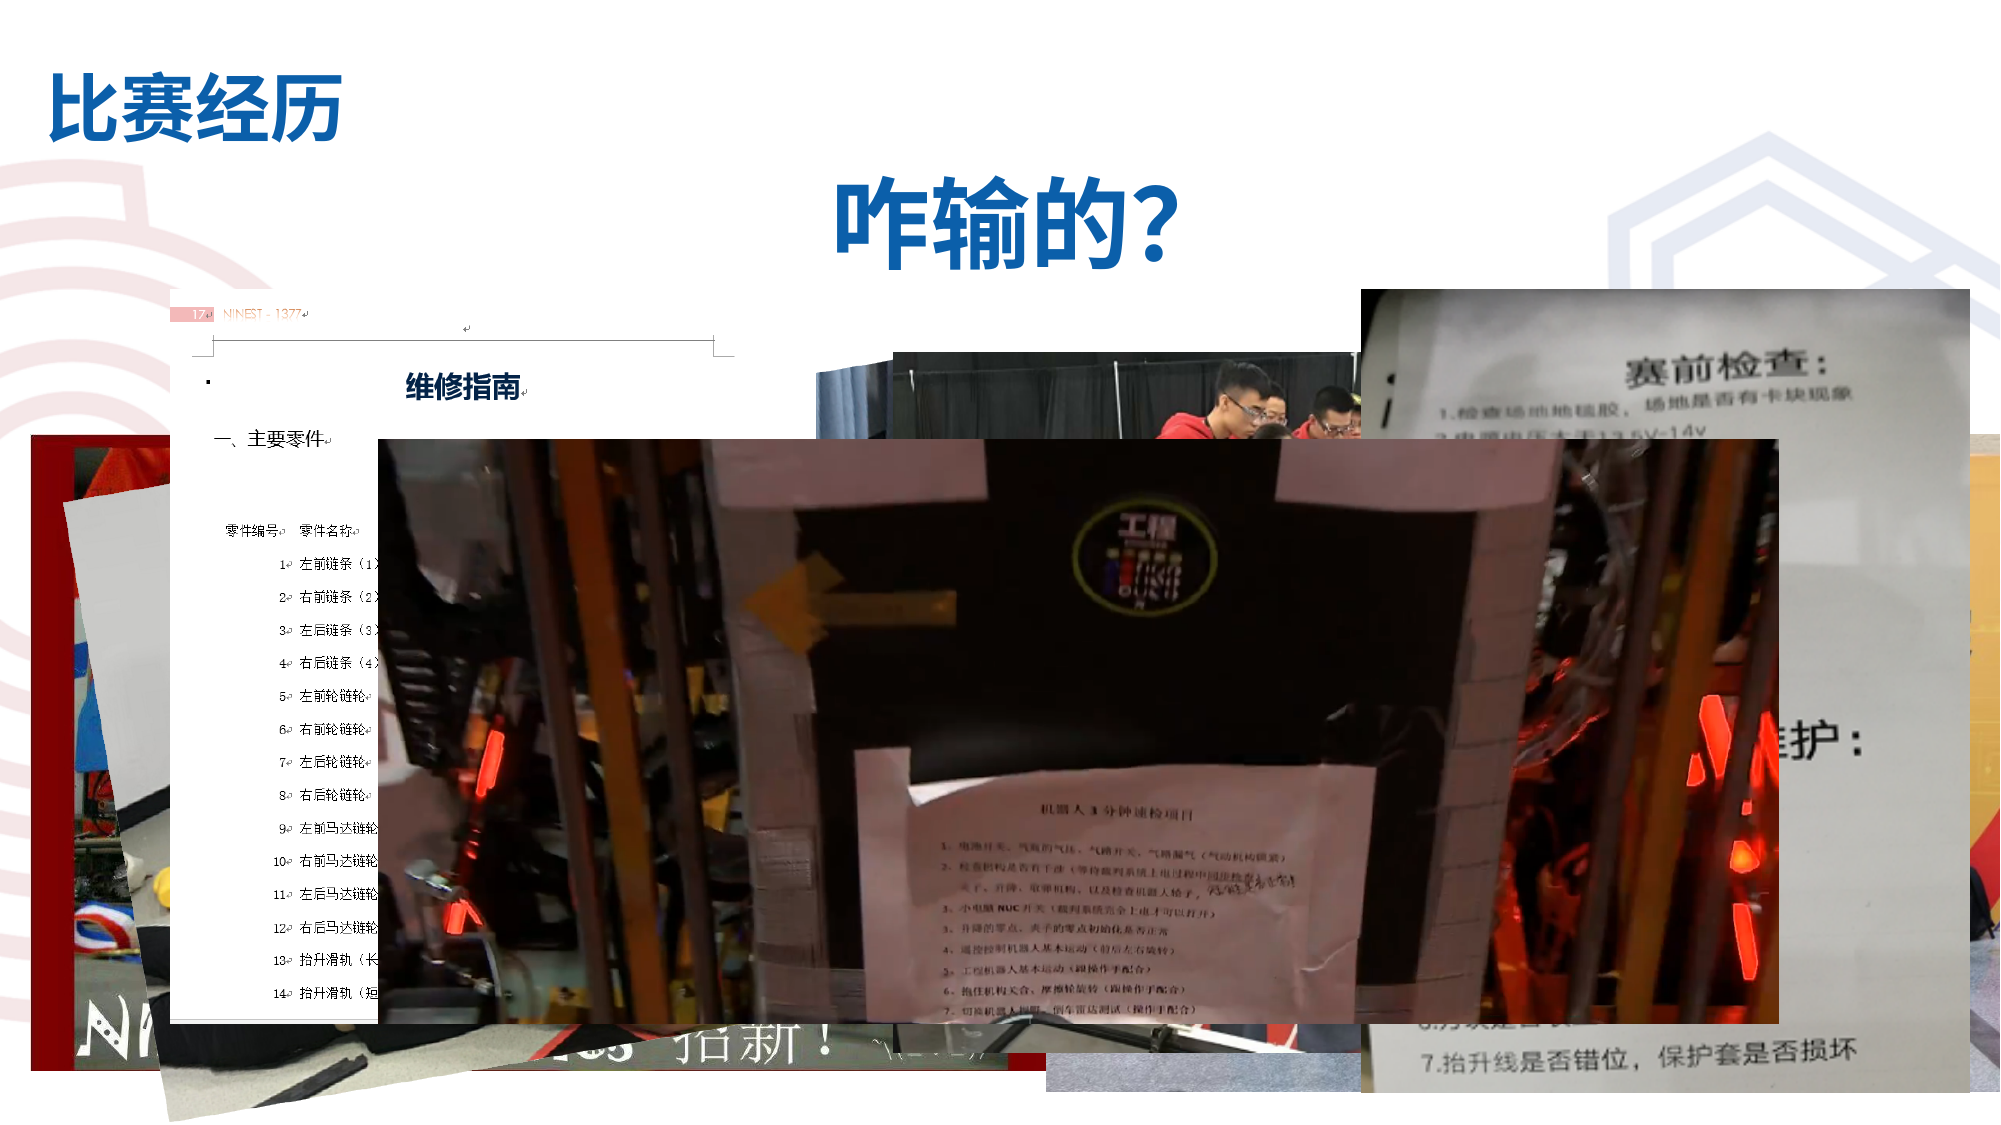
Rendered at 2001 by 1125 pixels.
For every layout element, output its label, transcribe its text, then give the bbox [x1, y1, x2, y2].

text_box 比赛经历 [30, 53, 1047, 249]
title 咋输的？ [815, 159, 1777, 299]
picture [0, 0, 2001, 1125]
